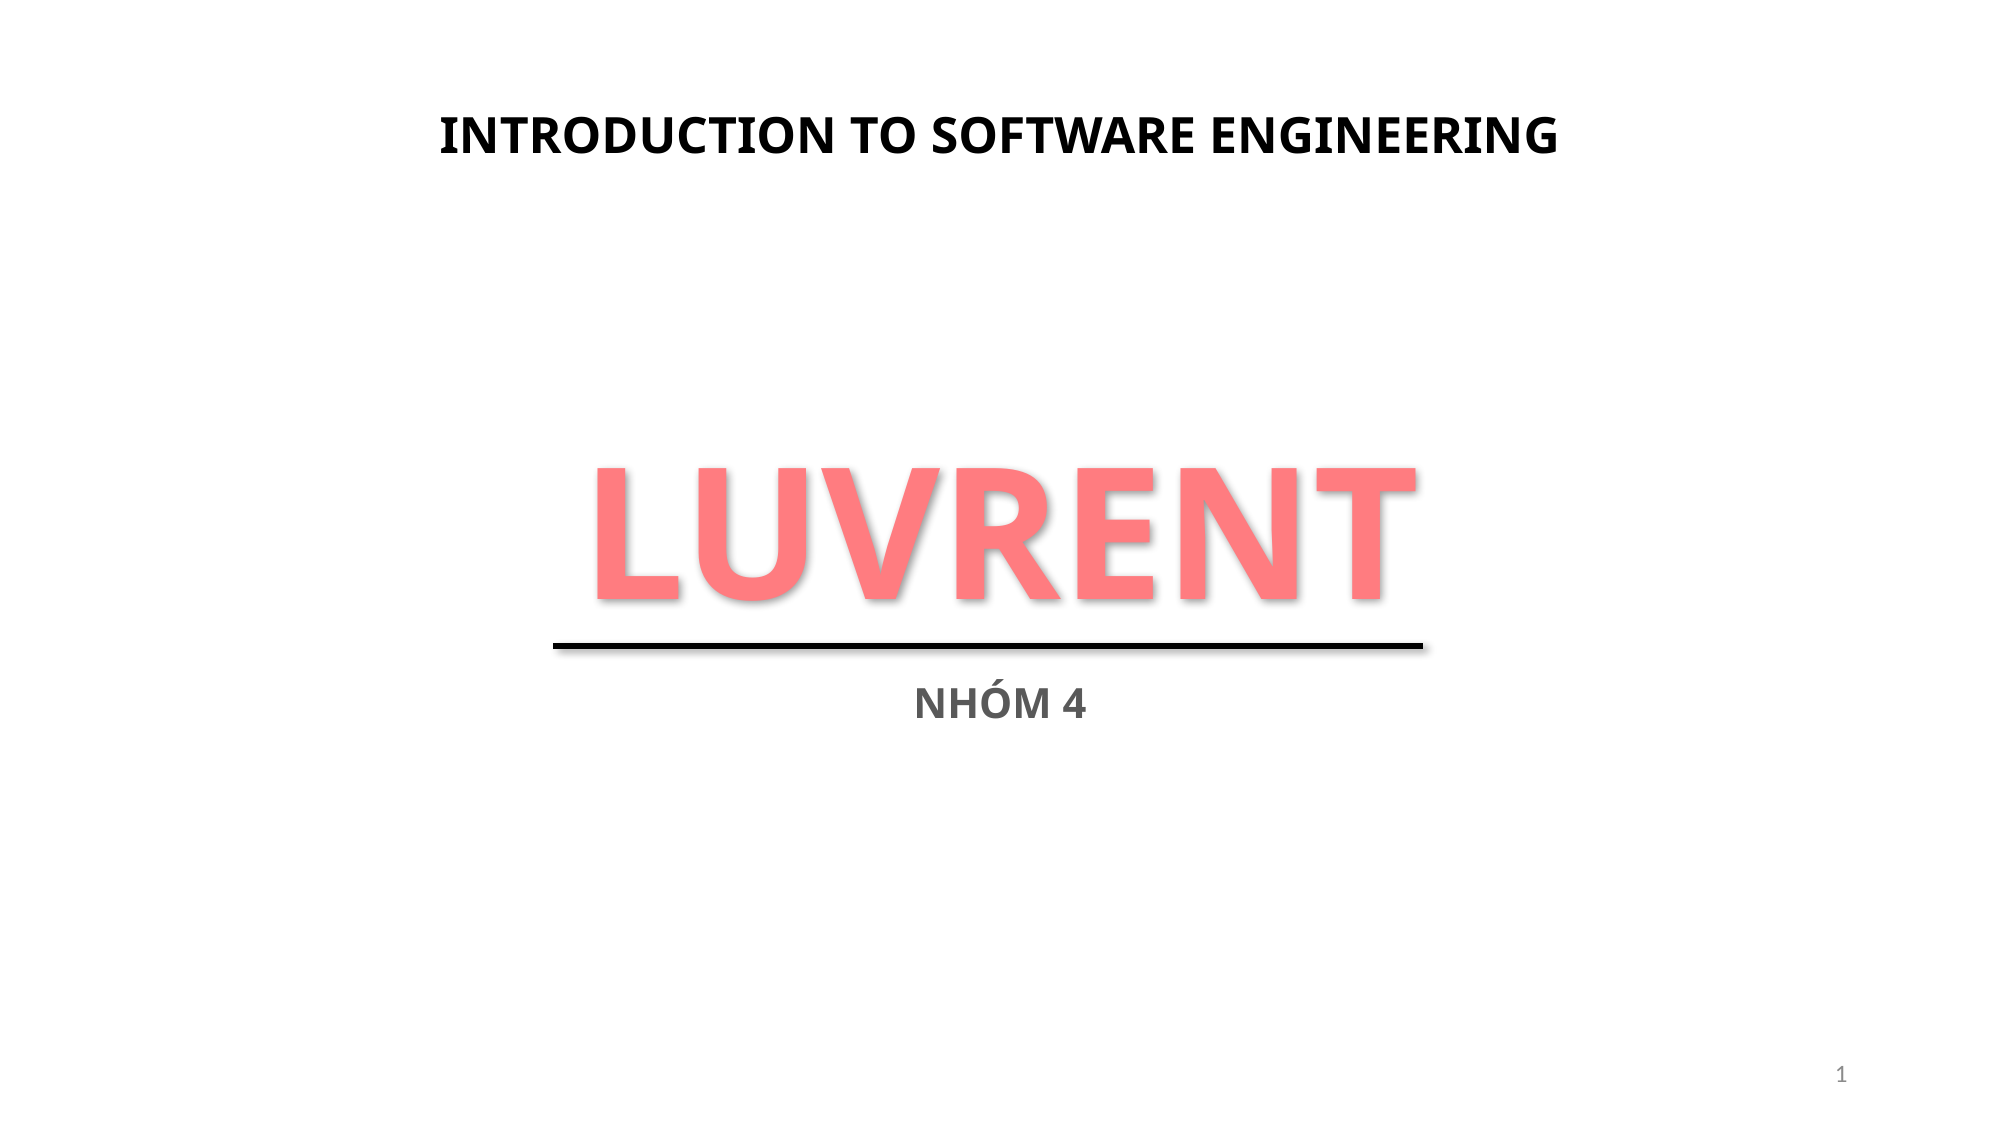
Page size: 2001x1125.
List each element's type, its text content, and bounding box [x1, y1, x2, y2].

text_box NHÓM 4 [402, 669, 1598, 735]
slide_number 1 [1412, 1042, 1863, 1103]
text_box LUVRENT [307, 408, 1693, 644]
text_box INTRODUCTION TO SOFTWARE ENGINEERING [402, 96, 1598, 171]
